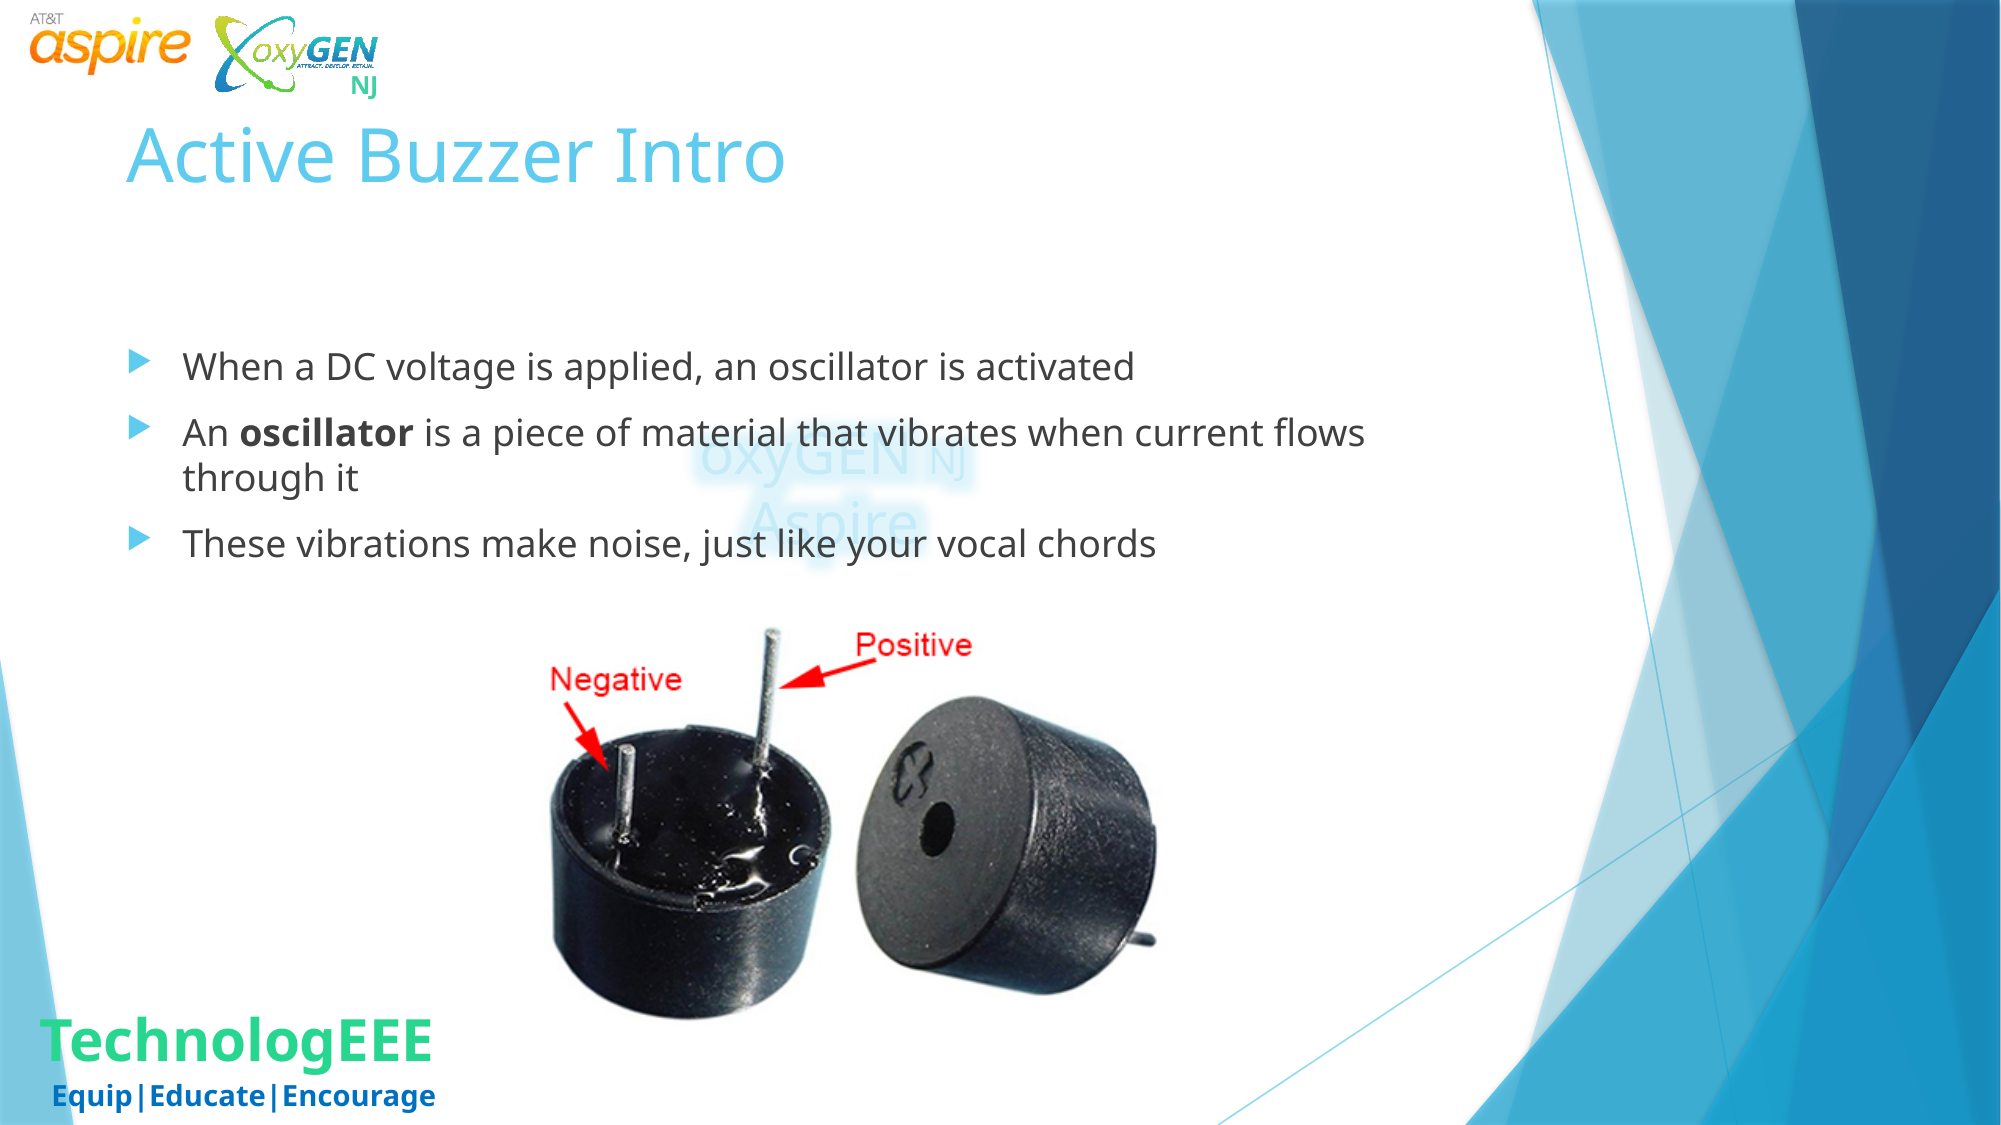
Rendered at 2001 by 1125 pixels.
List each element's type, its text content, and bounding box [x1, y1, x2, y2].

picture [520, 603, 1197, 1066]
picture [24, 0, 396, 107]
list When a DC voltage is applied, an oscillator is activated An oscillator is a piece of material that vibrates when current flows through it These vibrations make noise, just like your vocal chords [111, 335, 1522, 973]
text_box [6, 995, 482, 1122]
title Active Buzzer Intro [111, 99, 1522, 317]
